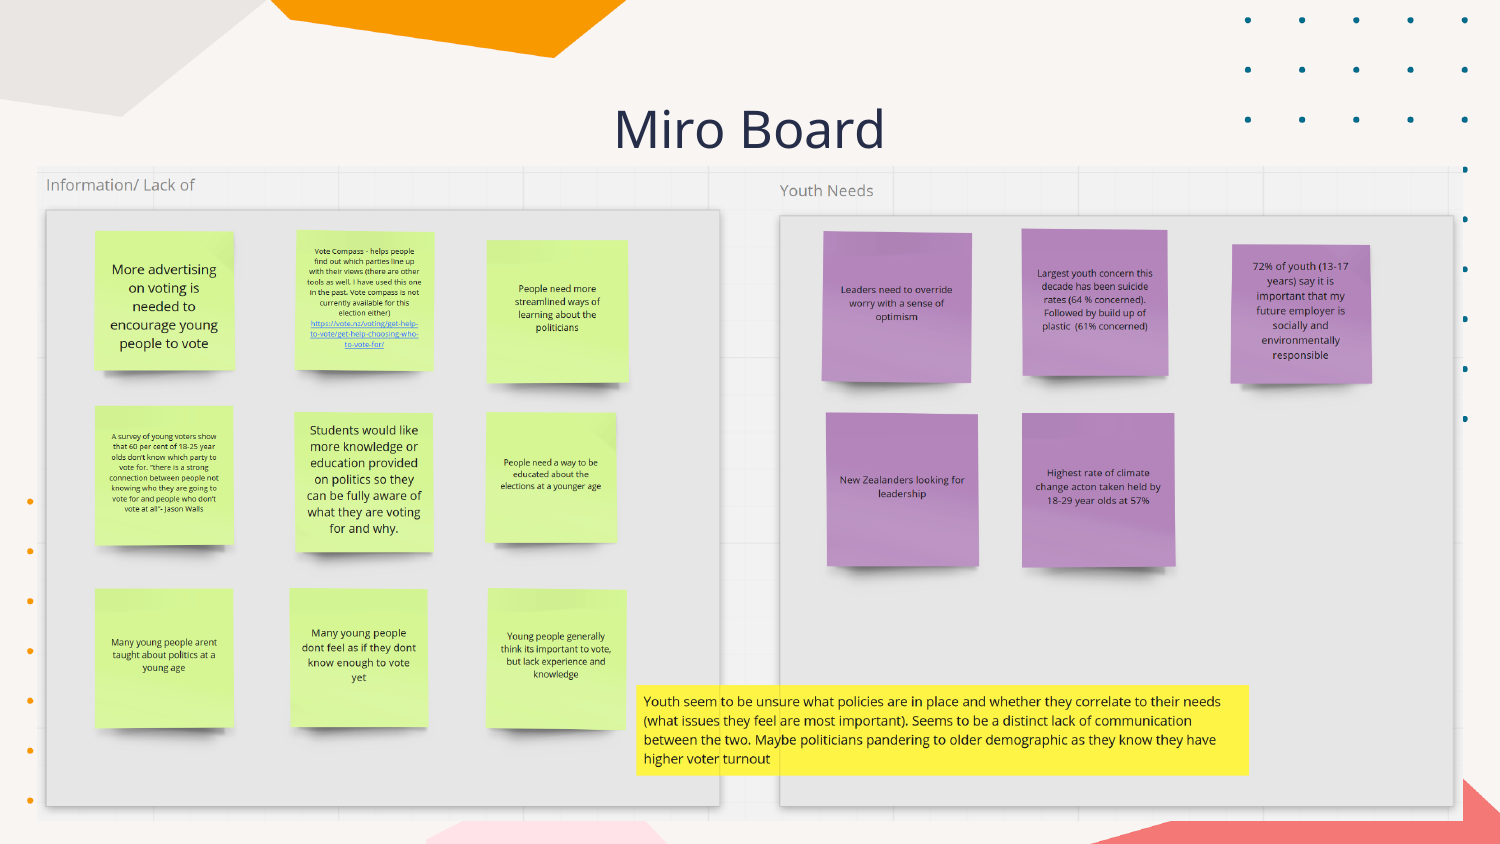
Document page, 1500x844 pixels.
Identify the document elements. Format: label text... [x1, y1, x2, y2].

title Miro Board [116, 87, 1384, 165]
picture [0, 0, 1500, 844]
